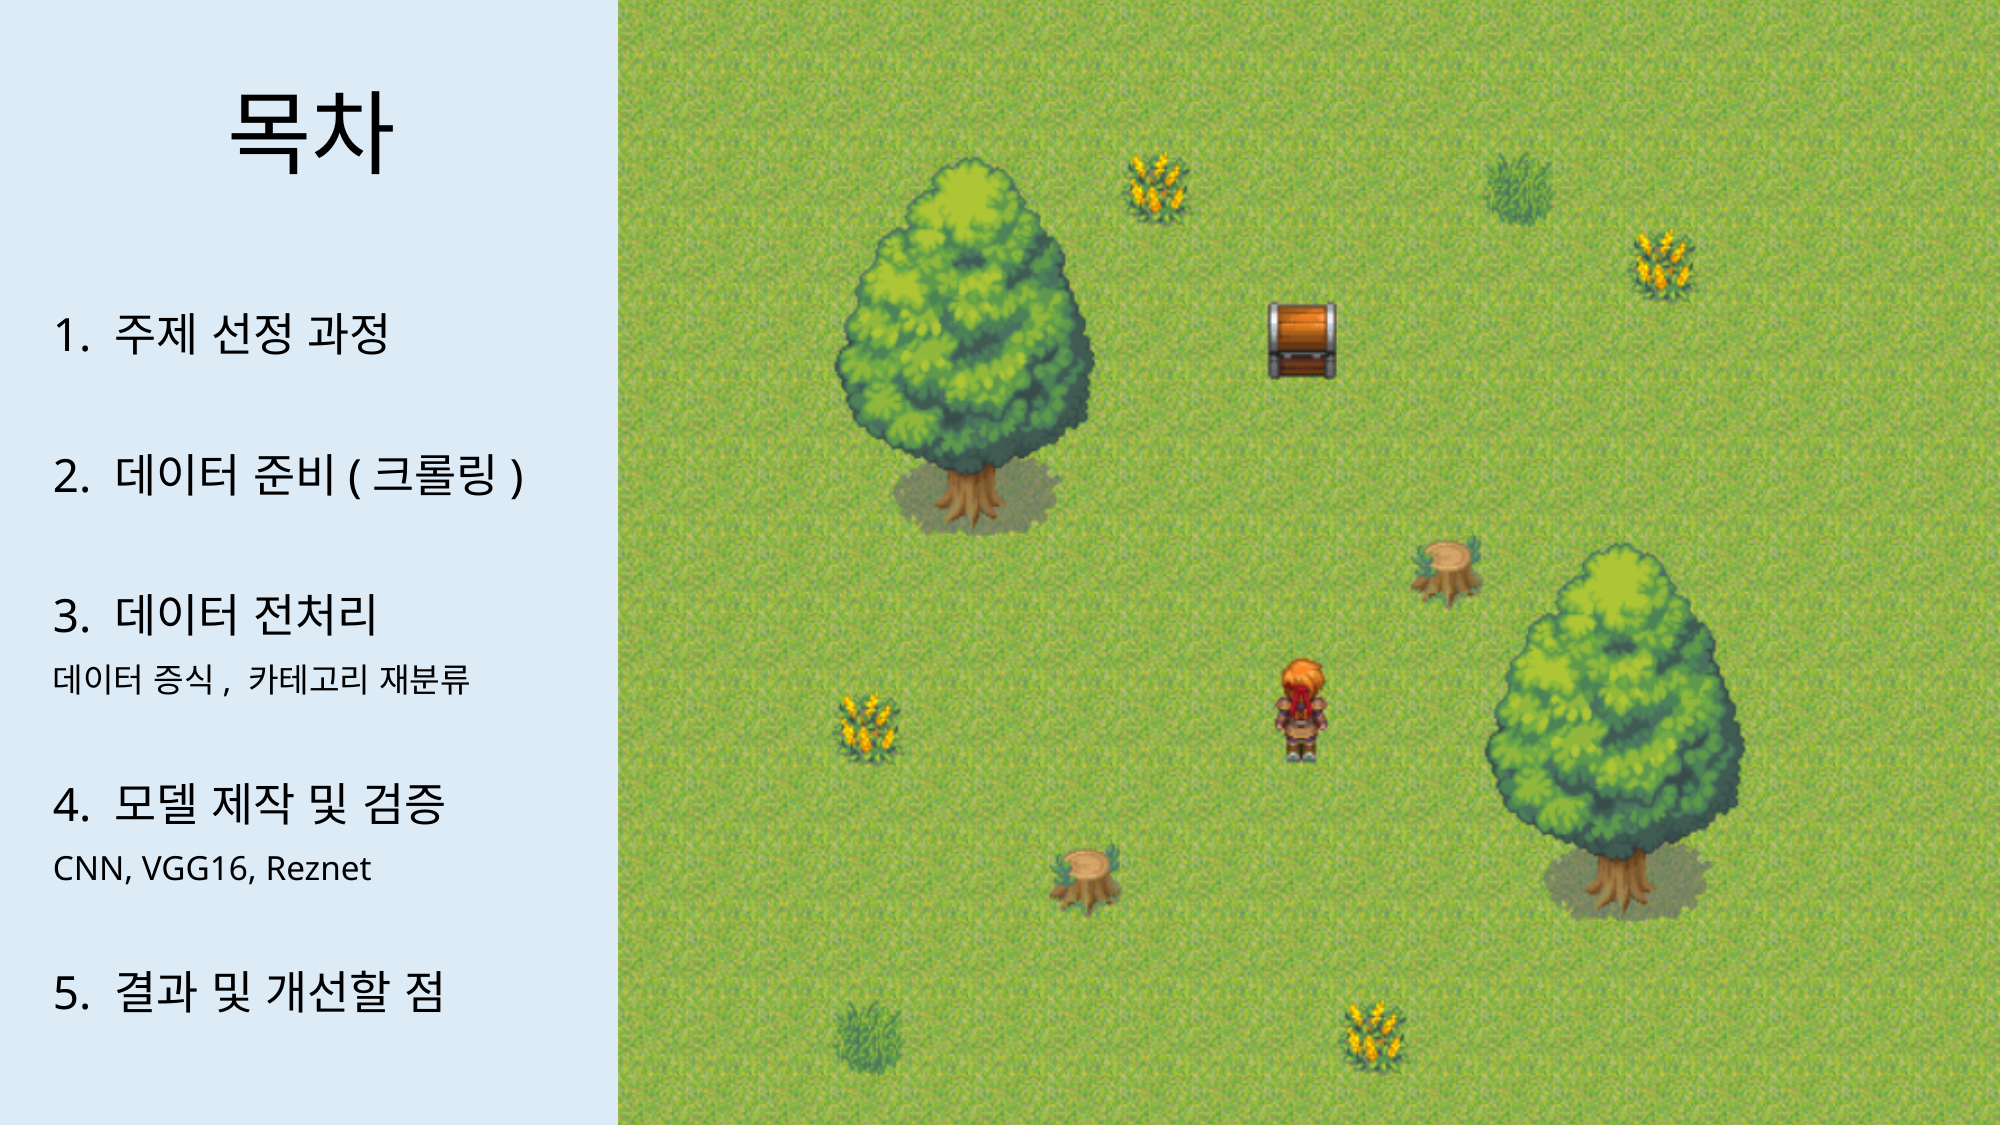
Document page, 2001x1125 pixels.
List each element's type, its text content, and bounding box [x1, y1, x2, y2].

picture [618, 0, 2000, 1125]
list 1. 주제 선정 과정 2. 데이터 준비(크롤링) 3. 데이터 전처리 데이터 증식, 카테고리 재분류 4. 모델 제작 및 검증 CNN, VGG16, Reznet 5. 결과 및 개선할 점 [37, 304, 618, 1124]
title 목차 [37, 29, 586, 247]
